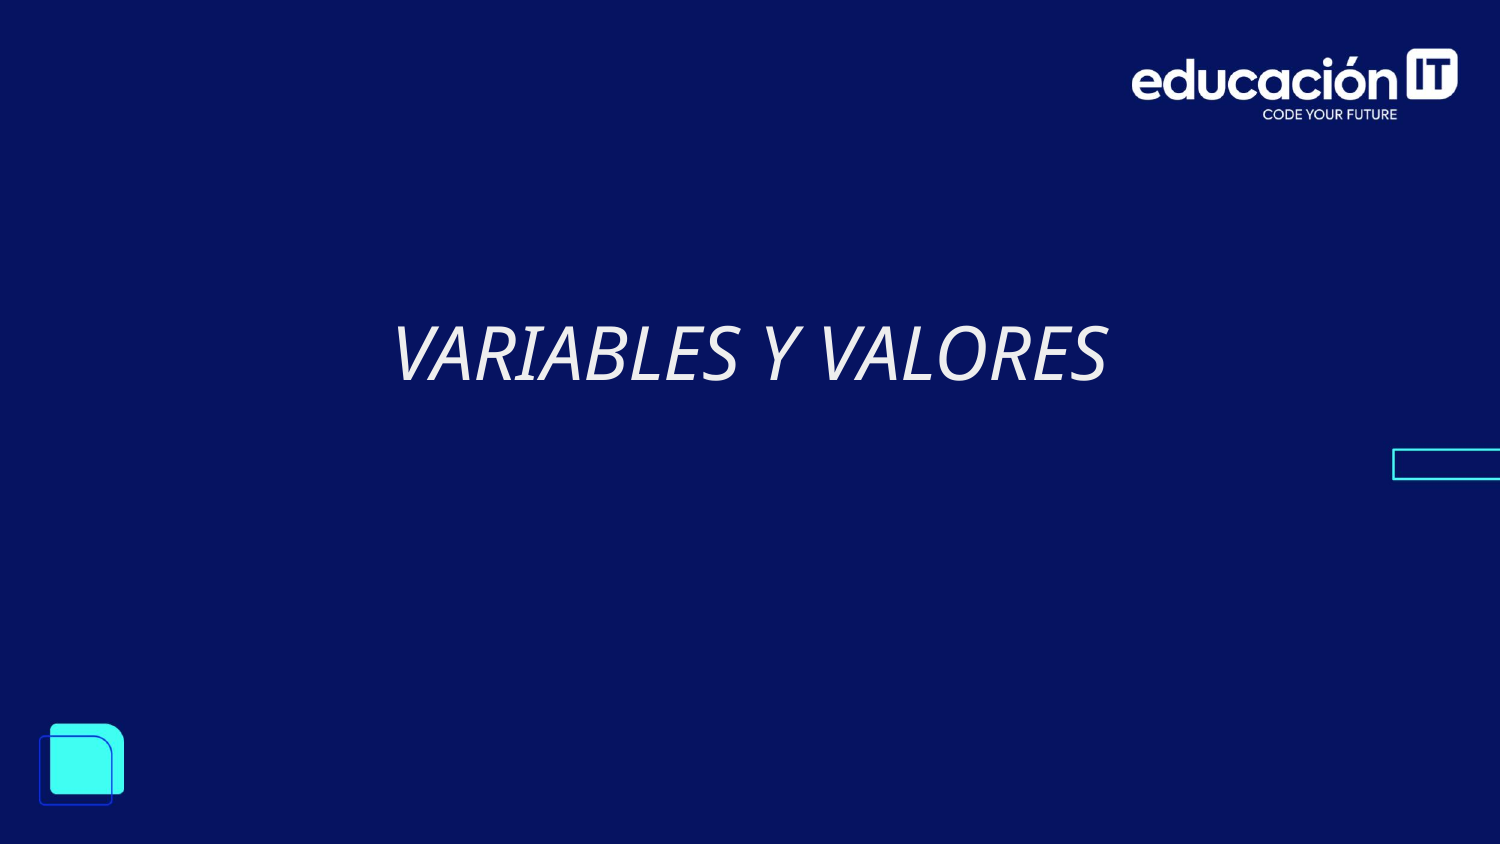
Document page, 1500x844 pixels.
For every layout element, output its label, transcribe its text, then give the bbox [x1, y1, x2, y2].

picture [0, 0, 1500, 844]
text_box VARIABLES Y VALORES [358, 269, 1142, 432]
